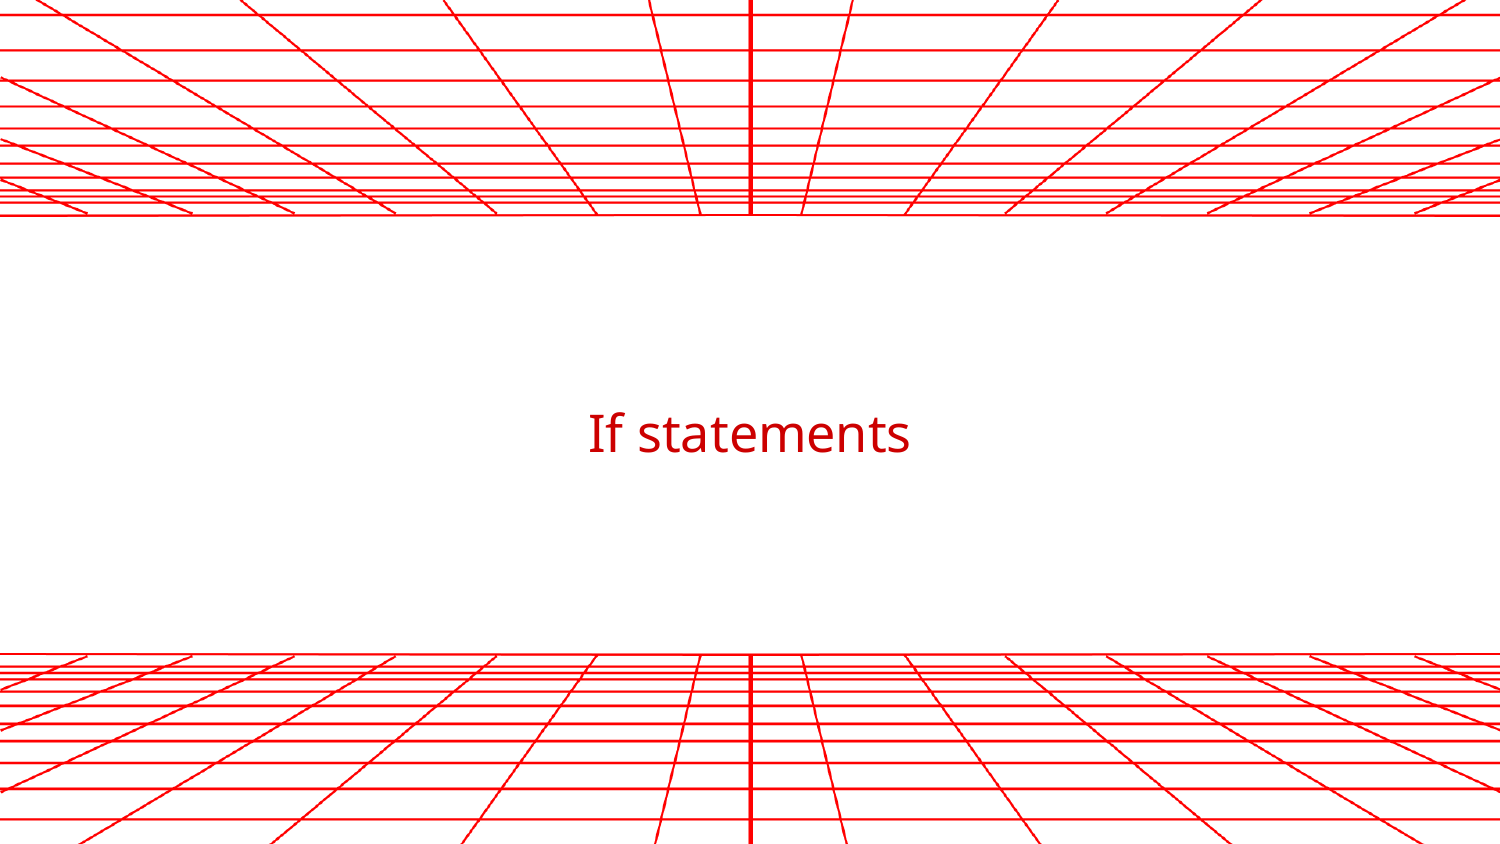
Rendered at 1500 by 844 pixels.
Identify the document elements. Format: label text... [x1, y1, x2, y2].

text_box If statements [234, 385, 1266, 478]
picture [0, 0, 1500, 844]
